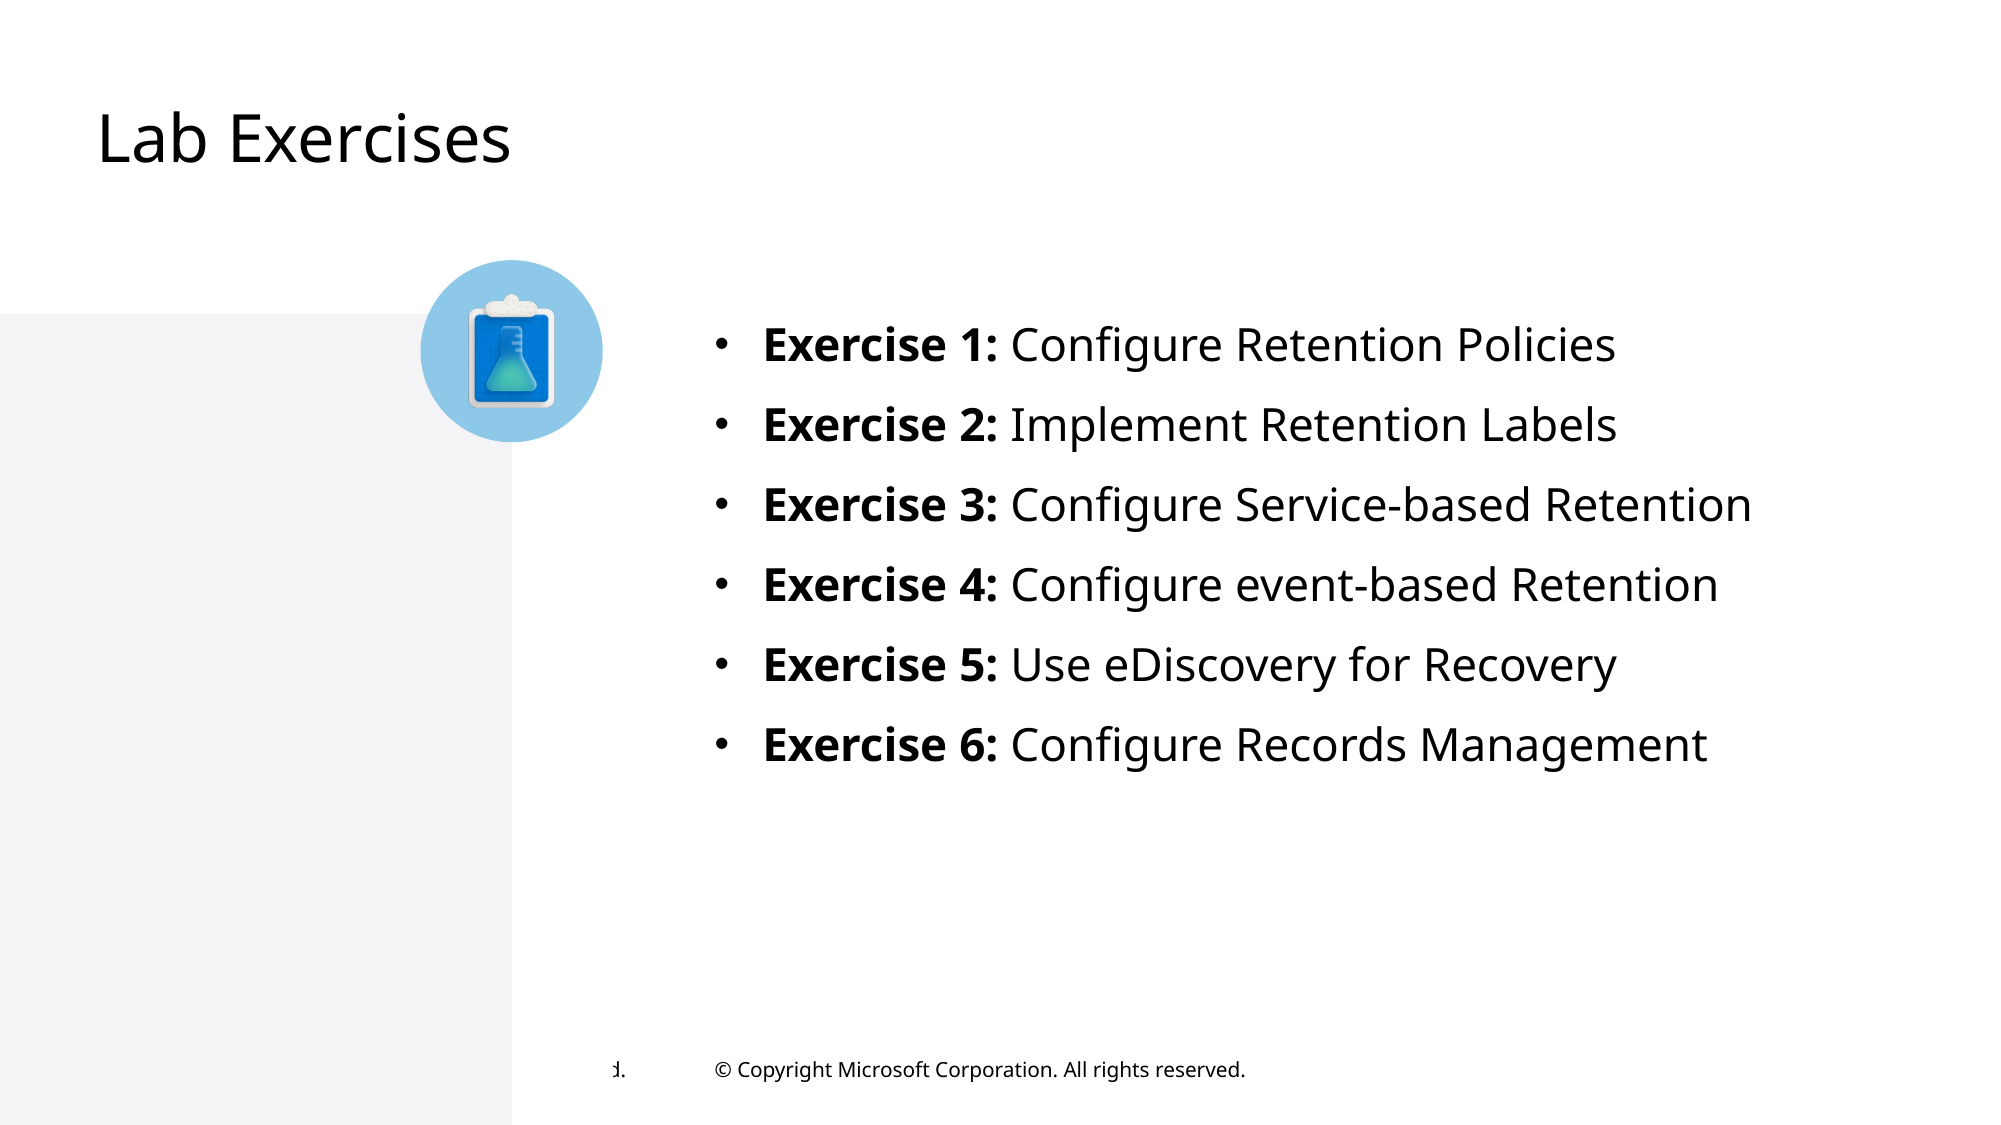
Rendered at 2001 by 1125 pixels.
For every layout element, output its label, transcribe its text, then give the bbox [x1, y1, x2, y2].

picture [454, 294, 569, 408]
title Lab Exercises [96, 96, 1903, 177]
list Exercise 1: Configure Retention Policies Exercise 2: Implement Retention Labels Exercise 3: Configure Service-based Retention Exercise 4: Configure event-based Retention Exercise 5: Use eDiscovery for Recovery Exercise 6: Configure Records Management [714, 316, 1903, 776]
